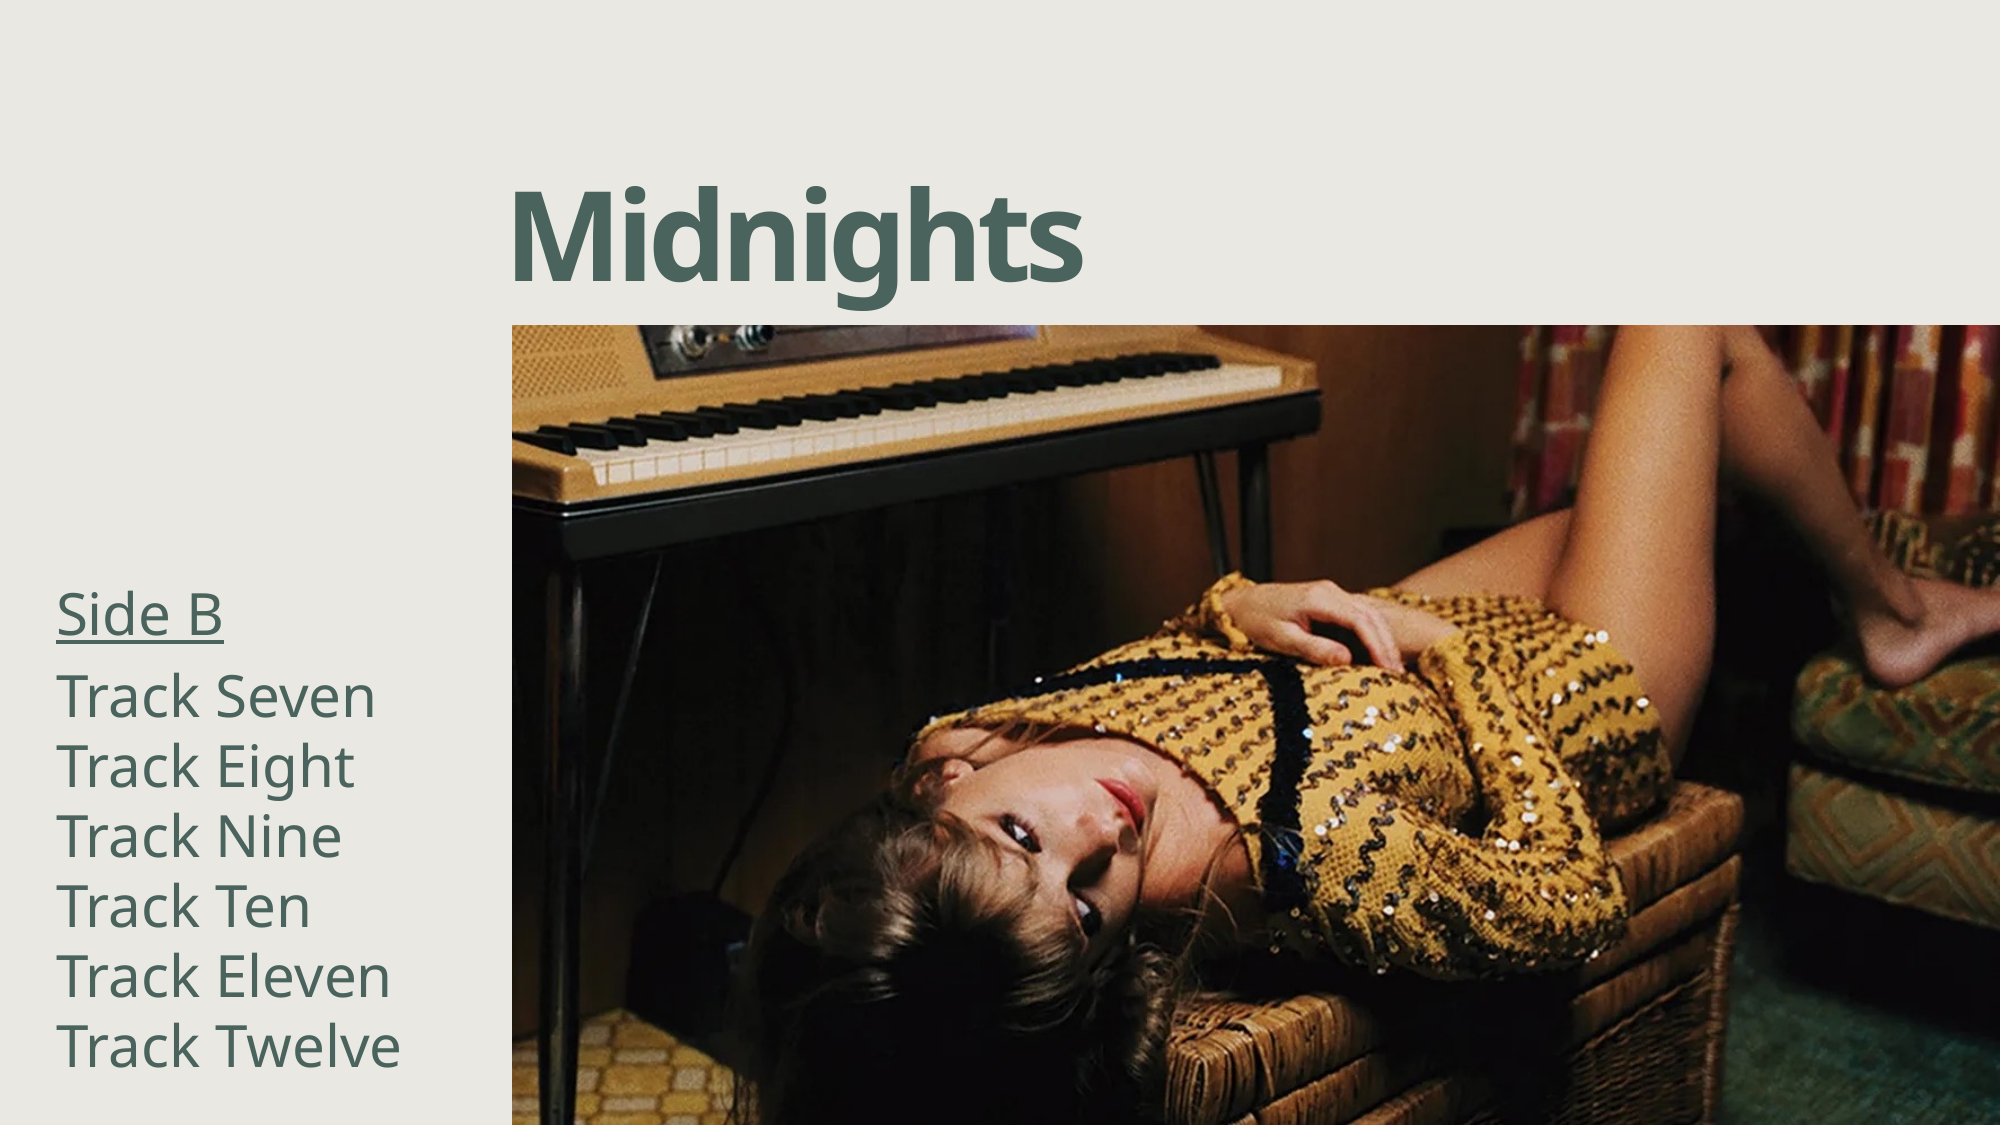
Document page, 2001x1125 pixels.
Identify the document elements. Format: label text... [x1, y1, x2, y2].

title Midnights [504, 173, 1948, 310]
picture [512, 325, 2000, 1125]
list Side B Track Seven Track Eight Track Nine Track Ten Track Eleven Track Twelve [56, 536, 512, 1079]
